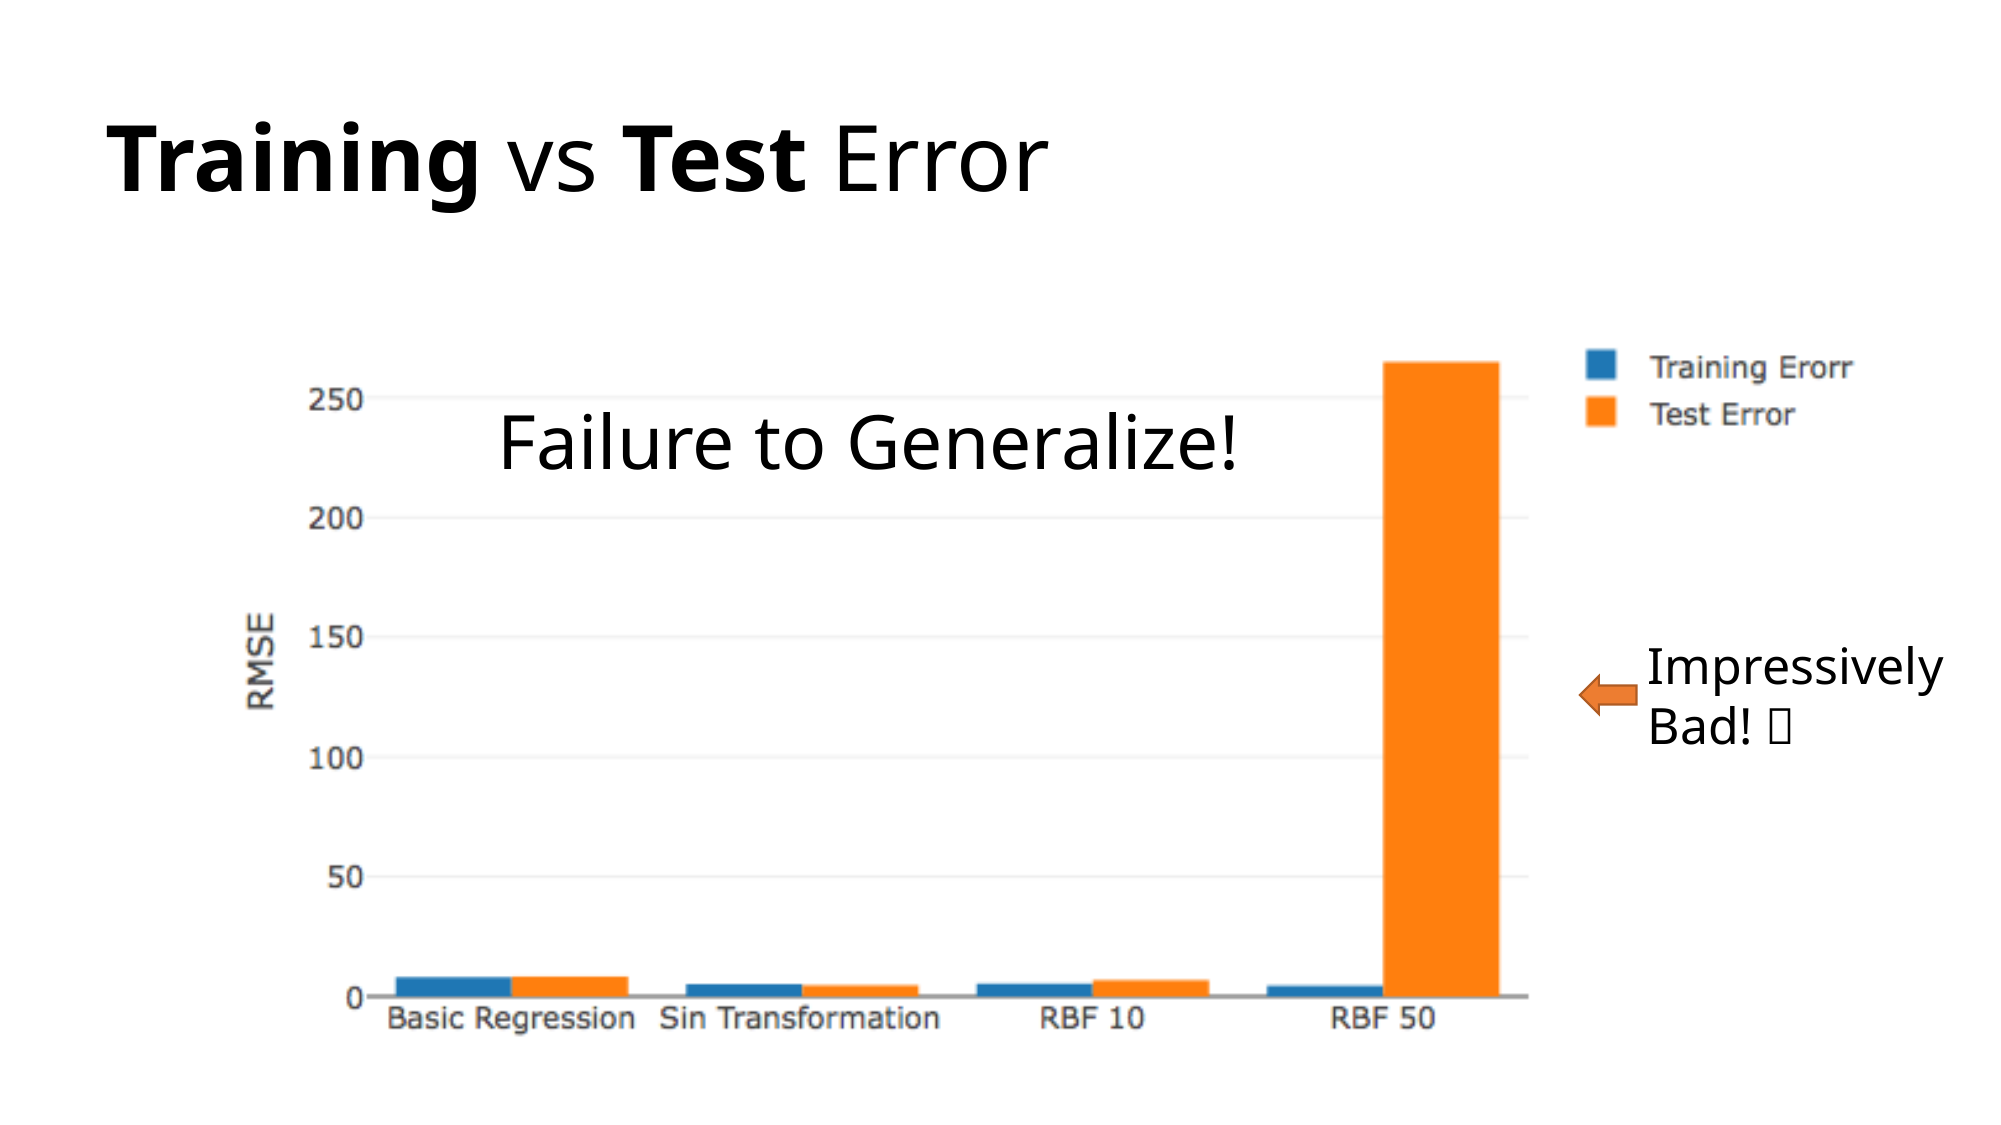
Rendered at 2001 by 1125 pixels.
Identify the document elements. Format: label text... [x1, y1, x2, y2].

picture [229, 269, 1863, 1064]
text_box Impressively Bad!  [1863, 627, 1959, 763]
title Training vs Test Error [90, 52, 1863, 271]
